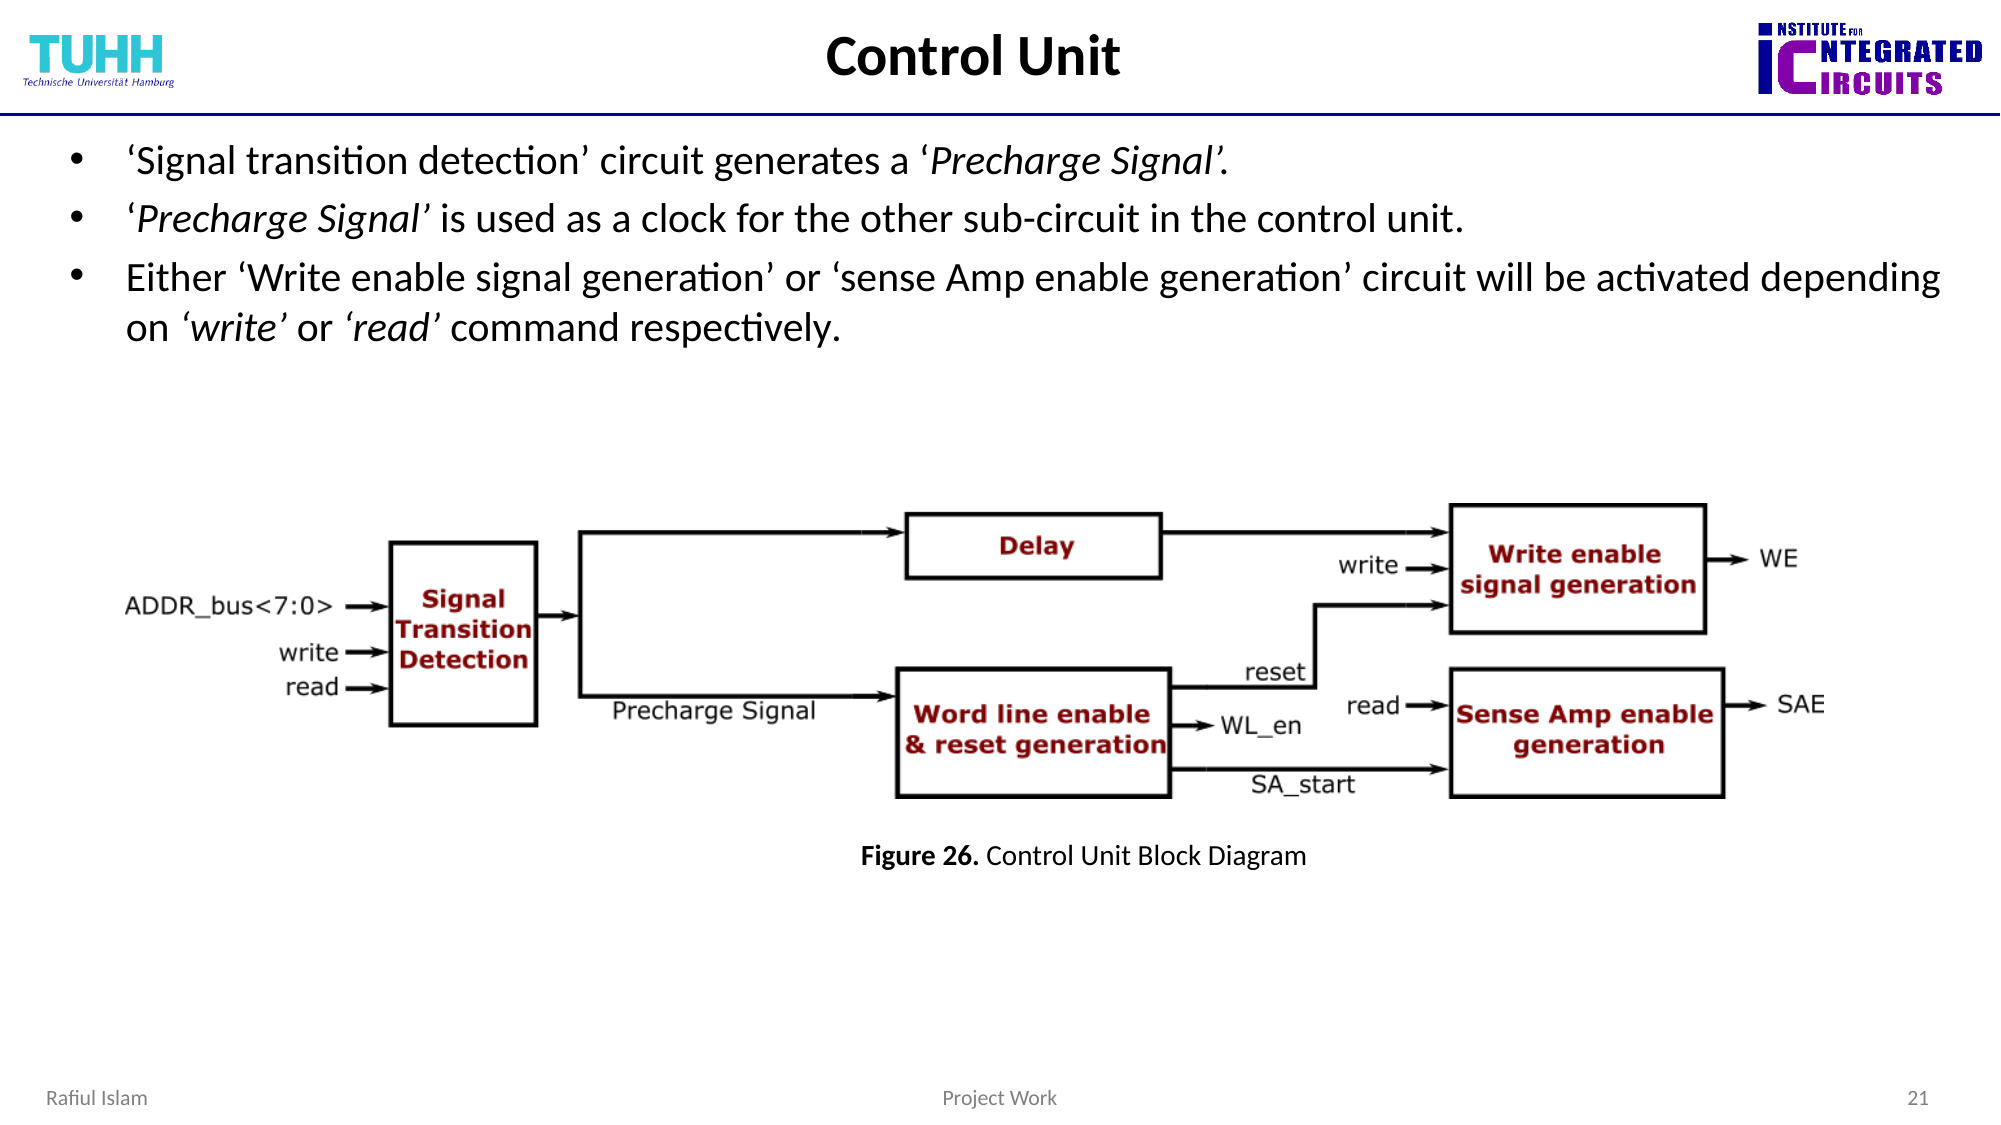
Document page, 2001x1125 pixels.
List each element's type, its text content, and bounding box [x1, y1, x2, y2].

list ‘Signal transition detection’ circuit generates a ‘Precharge Signal’. ‘Precharge Signal’ is used as a clock for the other sub-circuit in the control unit. Either ‘Write enable signal generation’ or ‘sense Amp enable generation’ circuit will be activated depending on ‘write’ or ‘read’ command respectively. [54, 125, 1975, 1035]
text_box Figure 26. Control Unit Block Diagram [846, 829, 1515, 879]
picture [1756, 20, 1984, 96]
picture [23, 35, 174, 88]
title Control Unit [234, 0, 1713, 104]
picture [125, 503, 1825, 799]
